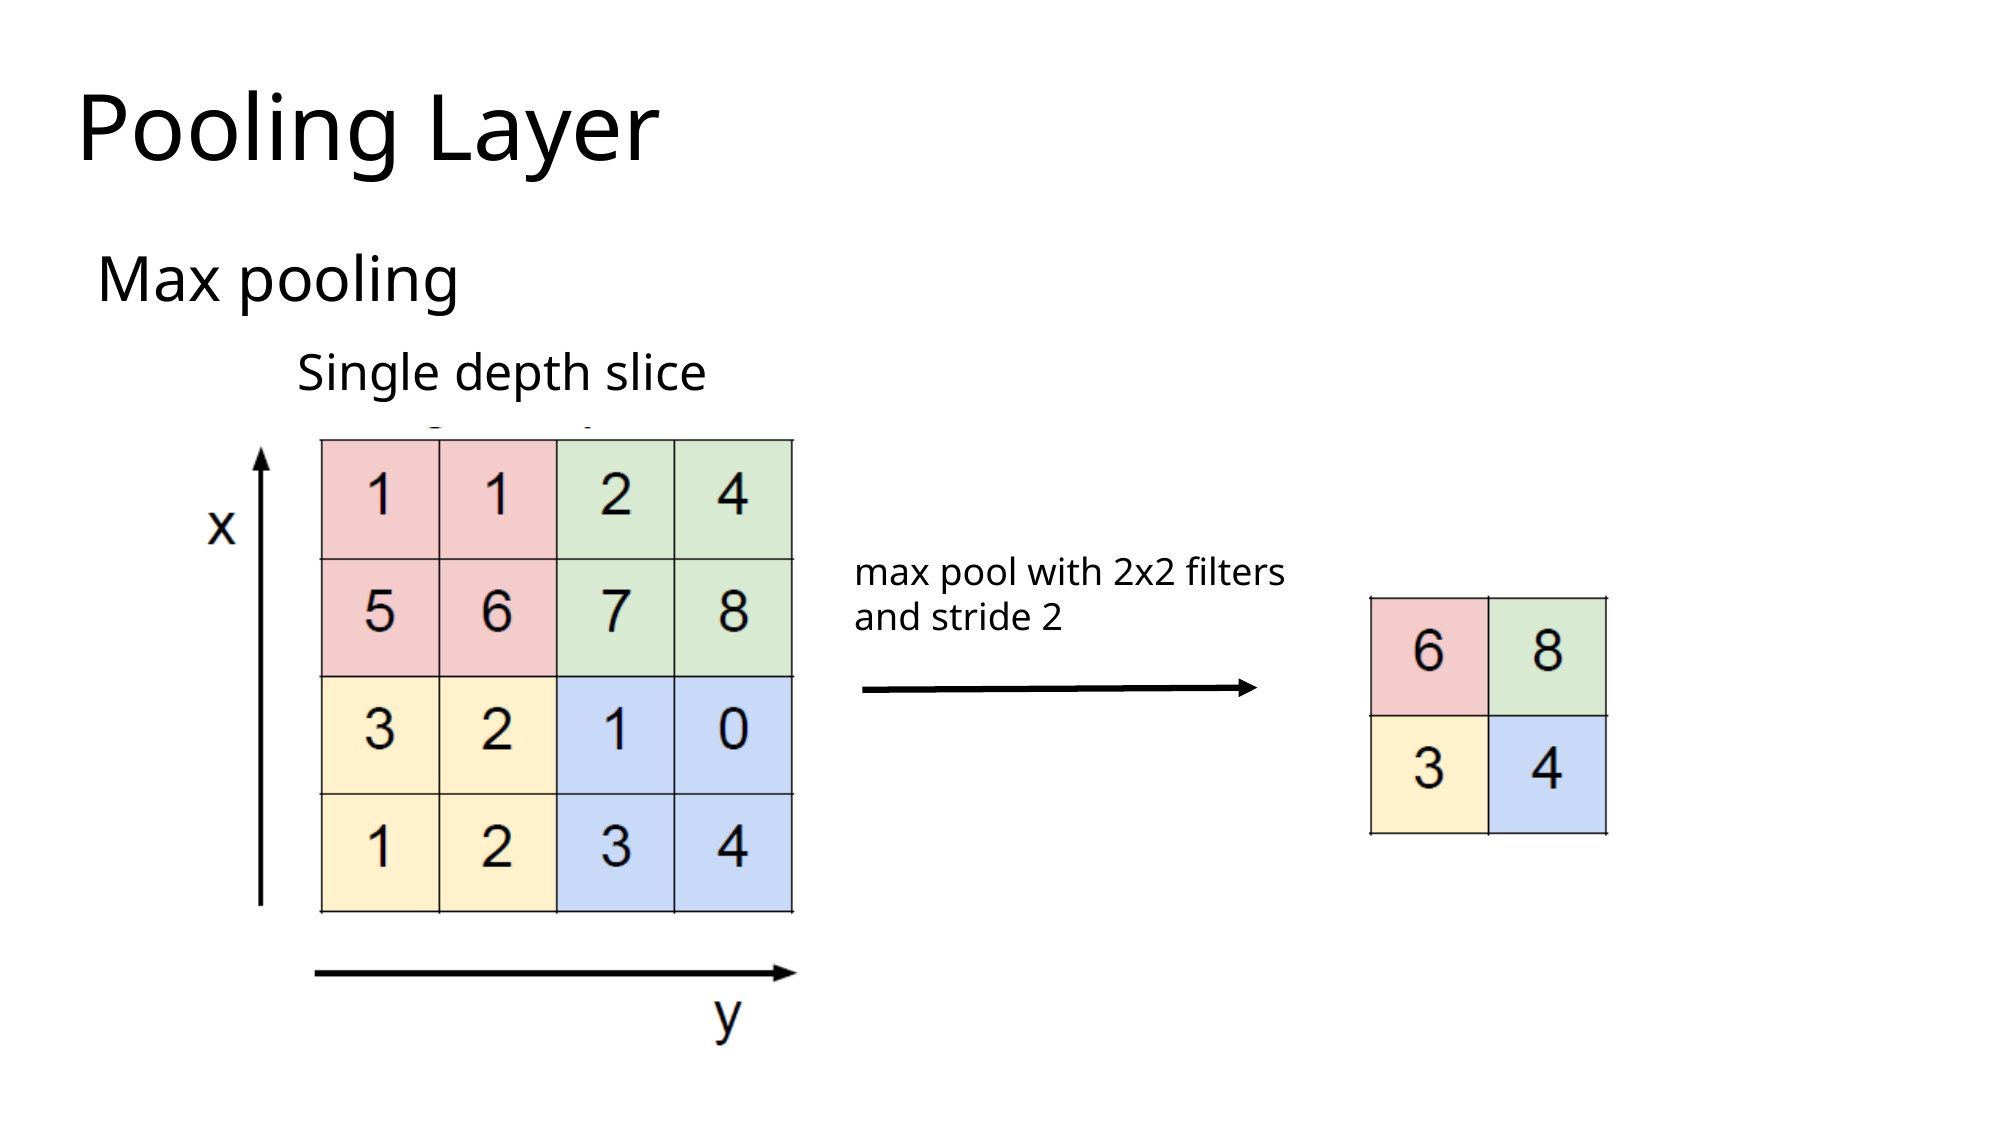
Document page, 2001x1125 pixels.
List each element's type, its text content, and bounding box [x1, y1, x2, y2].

text_box Pooling Layer [60, 61, 677, 187]
picture [196, 427, 807, 1055]
text_box max pool with 2x2 filters and stride 2 [839, 540, 1370, 645]
picture [1369, 593, 1618, 839]
text_box Single depth slice [282, 333, 723, 409]
text_box Max pooling [81, 231, 477, 322]
